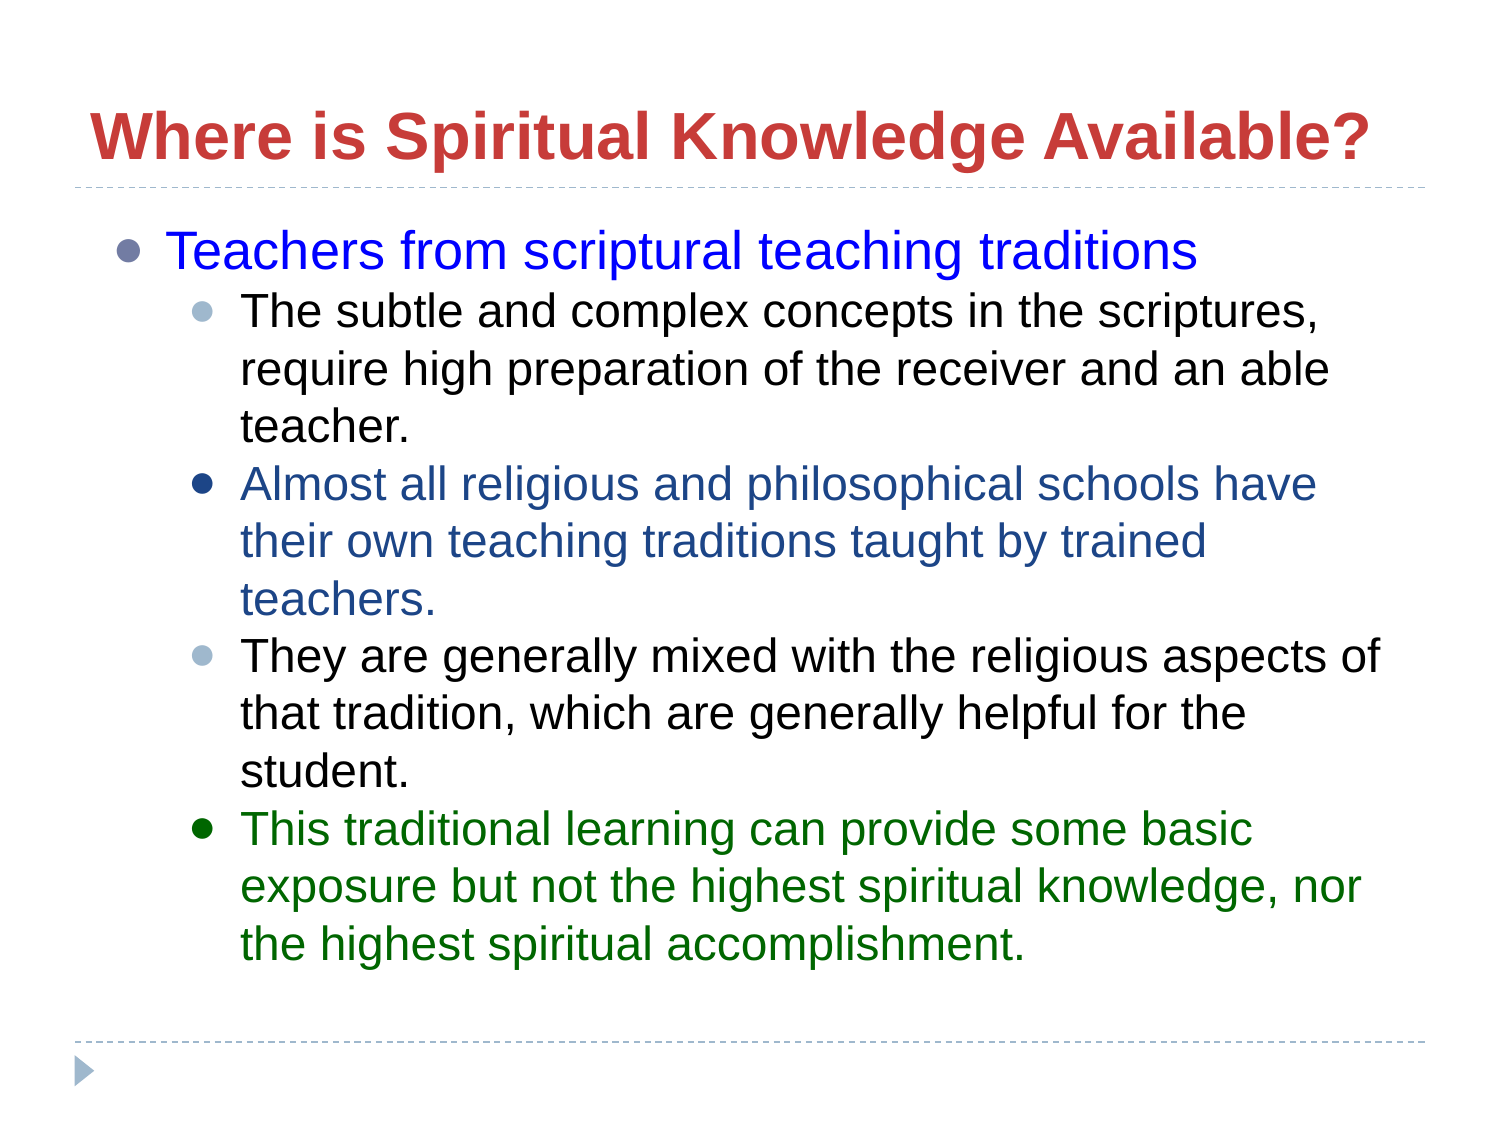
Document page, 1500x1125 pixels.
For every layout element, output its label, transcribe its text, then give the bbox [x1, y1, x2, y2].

list Teachers from scriptural teaching traditions The subtle and complex concepts in the scriptures, require high preparation of the receiver and an able teacher. Almost all religious and philosophical schools have their own teaching traditions taught by trained teachers. They are generally mixed with the religious aspects of that tradition, which are generally helpful for the student. This traditional learning can provide some basic exposure but not the highest spiritual knowledge, nor the highest spiritual accomplishment. [75, 200, 1425, 1010]
title Where is Spiritual Knowledge Available? [75, 24, 1425, 188]
